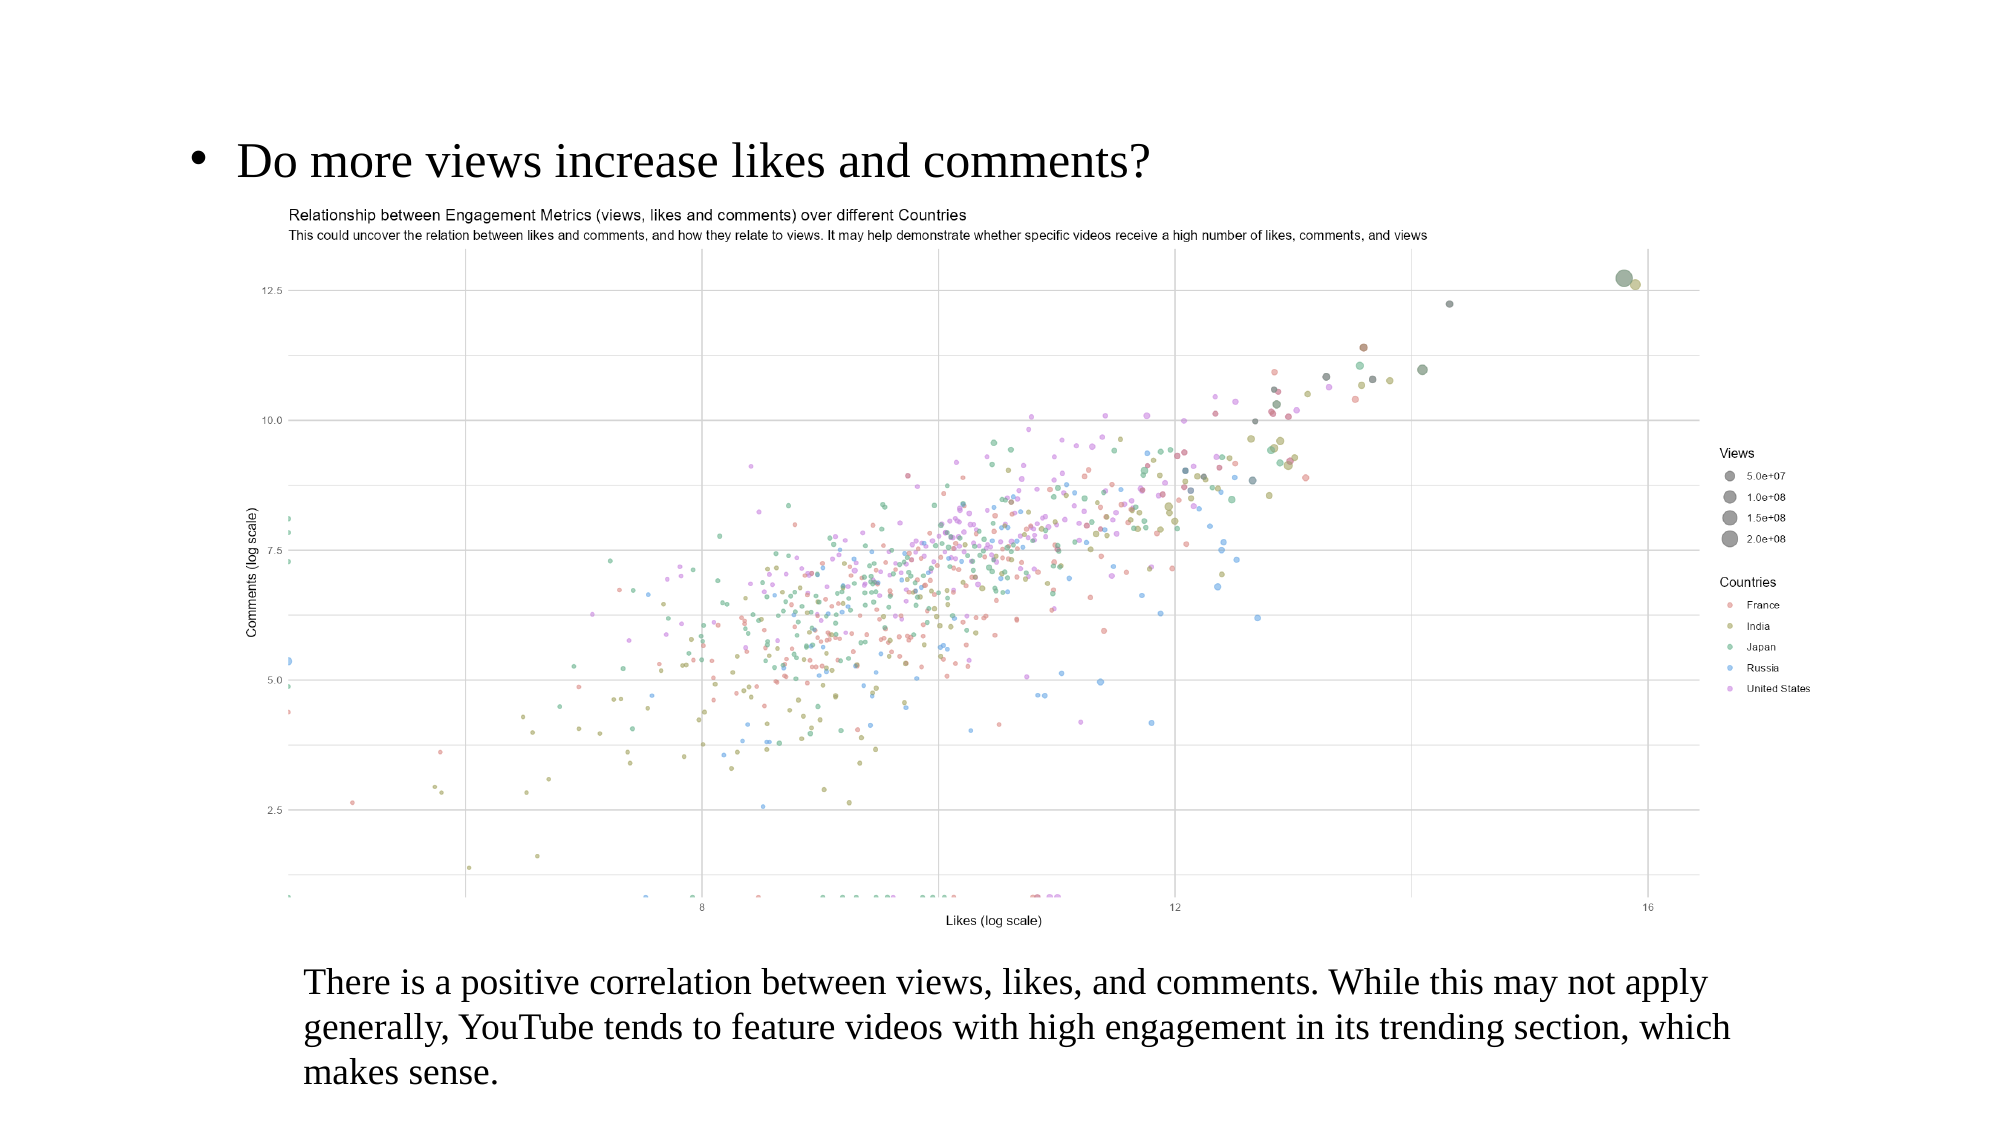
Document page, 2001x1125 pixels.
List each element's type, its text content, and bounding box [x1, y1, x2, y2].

text_box Do more views increase likes and comments? [175, 89, 1826, 195]
text_box There is a positive correlation between views, likes, and comments. While this may not apply generally, YouTube tends to feature videos with high engagement in its trending section, which makes sense. [288, 951, 1821, 1100]
picture [226, 188, 1842, 951]
